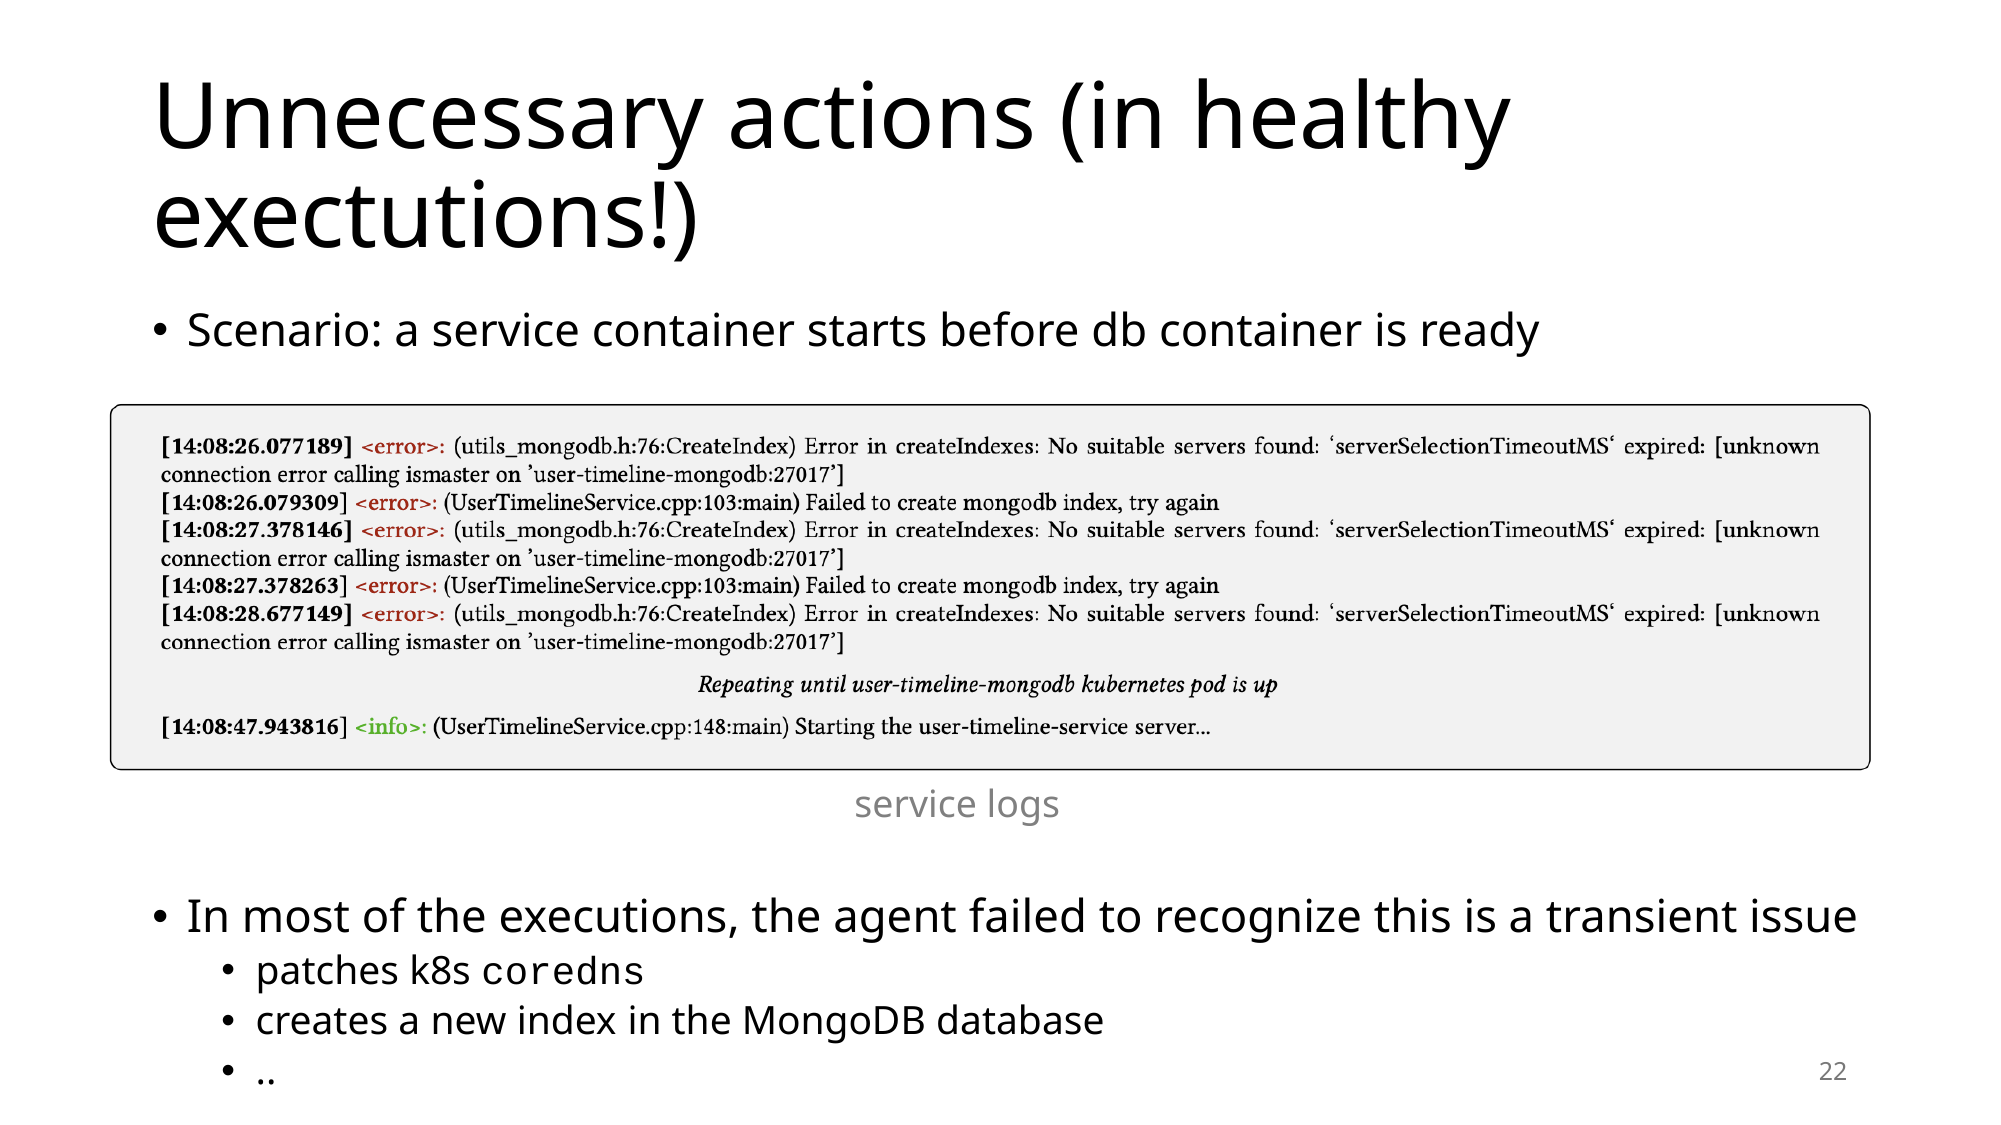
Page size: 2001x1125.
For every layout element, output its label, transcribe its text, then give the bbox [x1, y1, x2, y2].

slide_number 21 [1412, 1042, 1863, 1103]
title Unnecessary actions (in healthy exectutions!) [137, 59, 1863, 278]
list Scenario: a service container starts before db container is ready In most of the executions, the agent failed to recognize this is a transient issue patches k8s coredns creates a new index in the MongoDB database .. [137, 299, 1898, 394]
text_box service logs [839, 792, 1075, 833]
list Scenario: a service container starts before db container is ready In most of the executions, the agent failed to recognize this is a transient issue patches k8s coredns creates a new index in the MongoDB database .. [137, 792, 1898, 1103]
picture [101, 394, 1899, 792]
